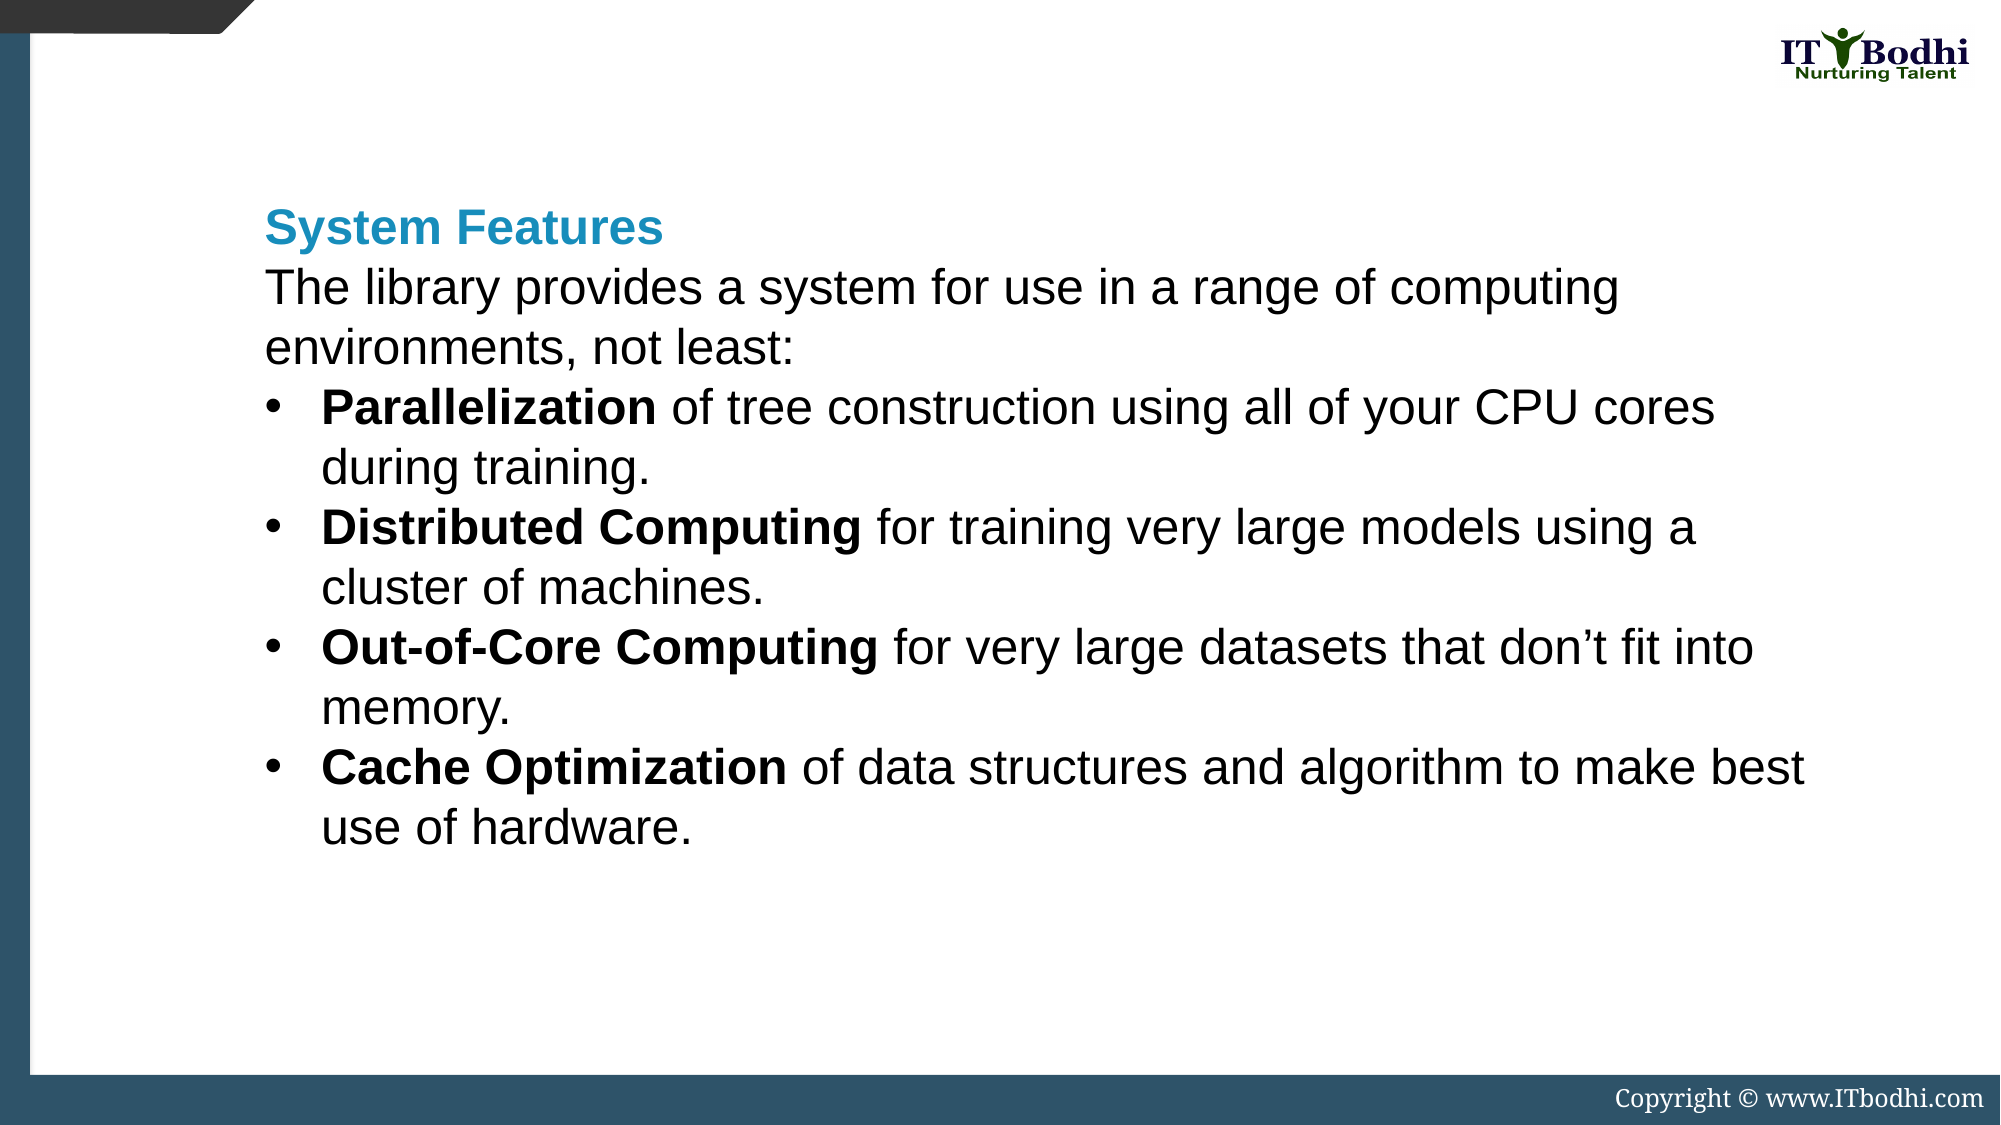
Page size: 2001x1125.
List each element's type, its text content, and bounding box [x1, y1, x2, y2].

picture [1774, 24, 1976, 88]
text_box System Features The library provides a system for use in a range of computing environments, not least: Parallelization of tree construction using all of your CPU cores during training. Distributed Computing for training very large models using a cluster of machines. Out-of-Core Computing for very large datasets that don’t fit into memory. Cache Optimization of data structures and algorithm to make best use of hardware. [249, 187, 1838, 863]
text_box Copyright © www.ITbodhi.com [24, 1074, 2000, 1125]
